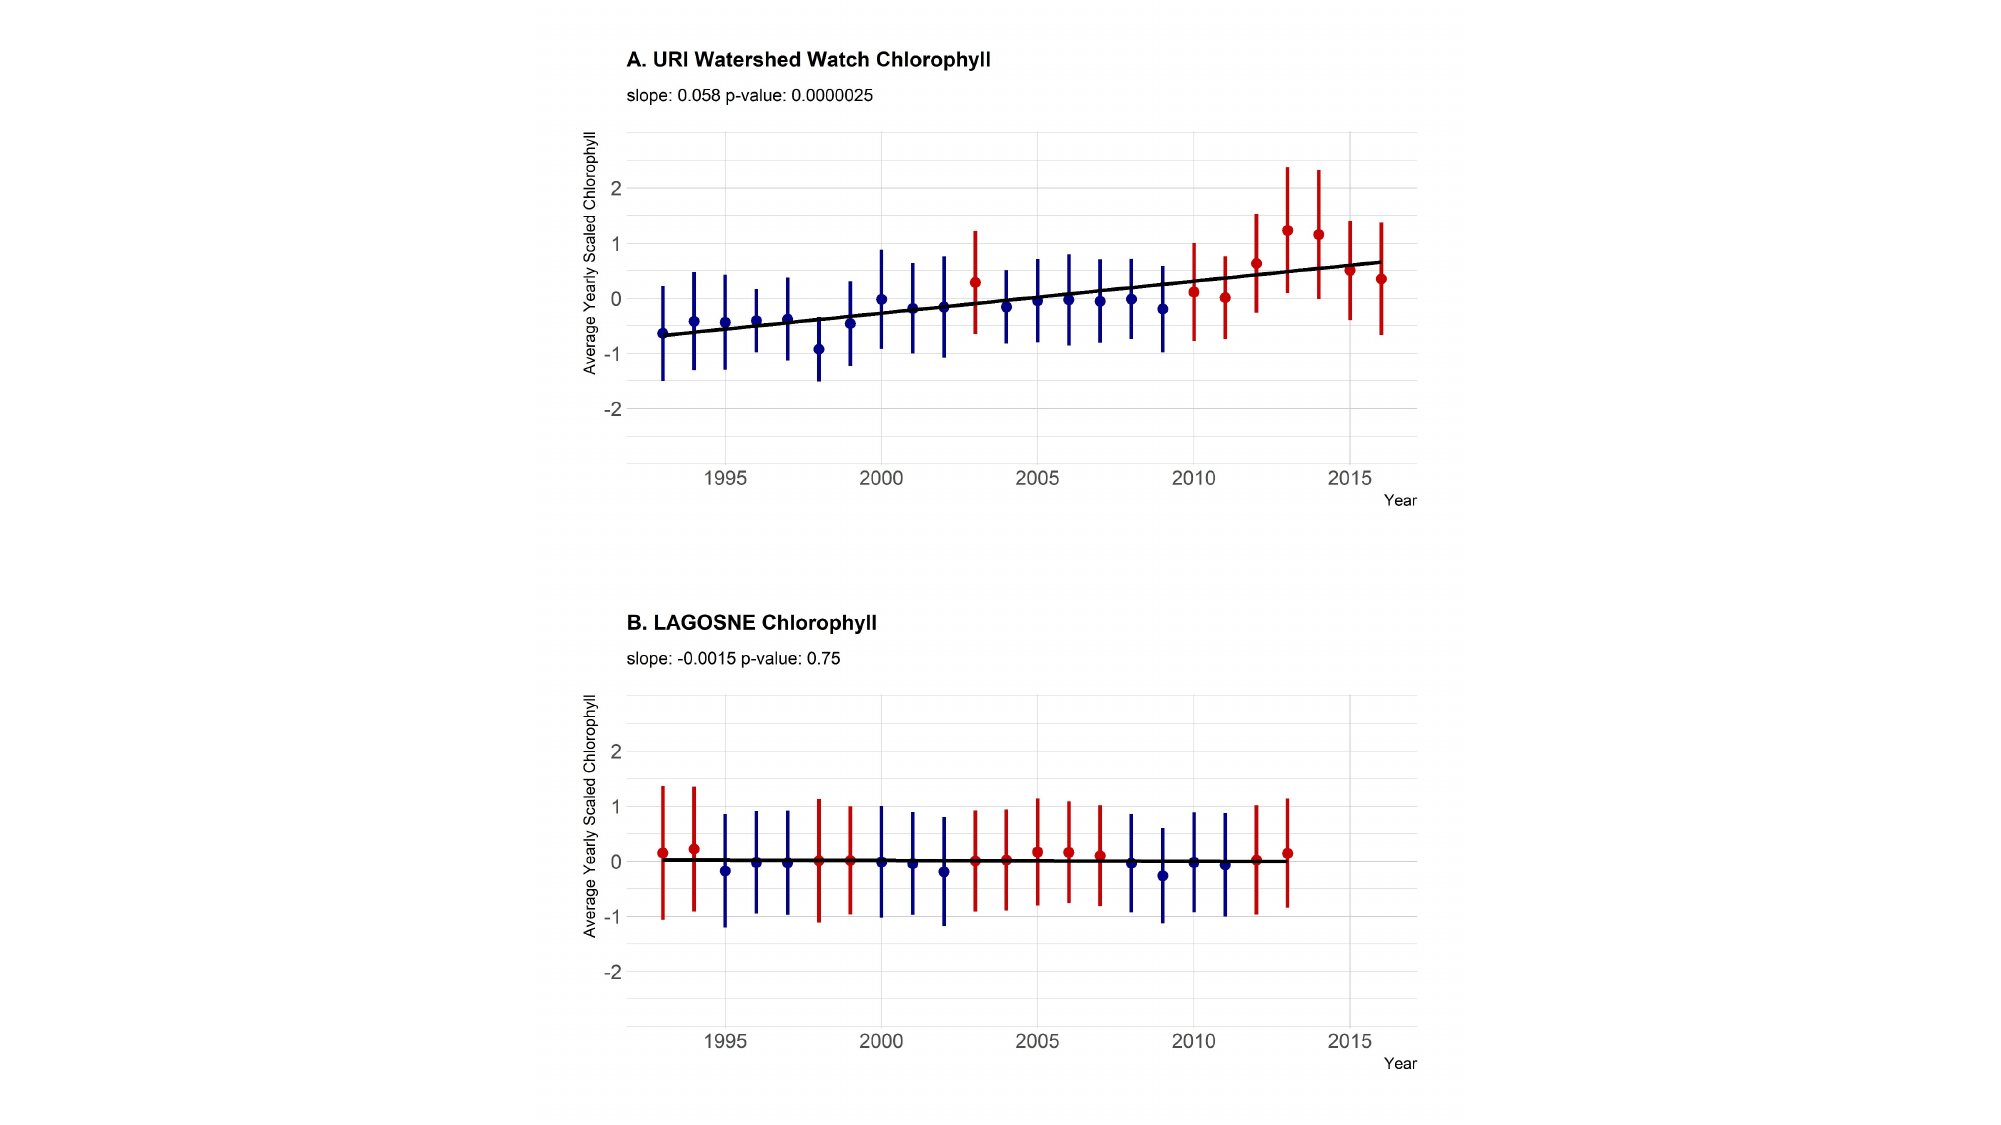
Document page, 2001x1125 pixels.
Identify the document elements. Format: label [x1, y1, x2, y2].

picture [531, 0, 1469, 1125]
